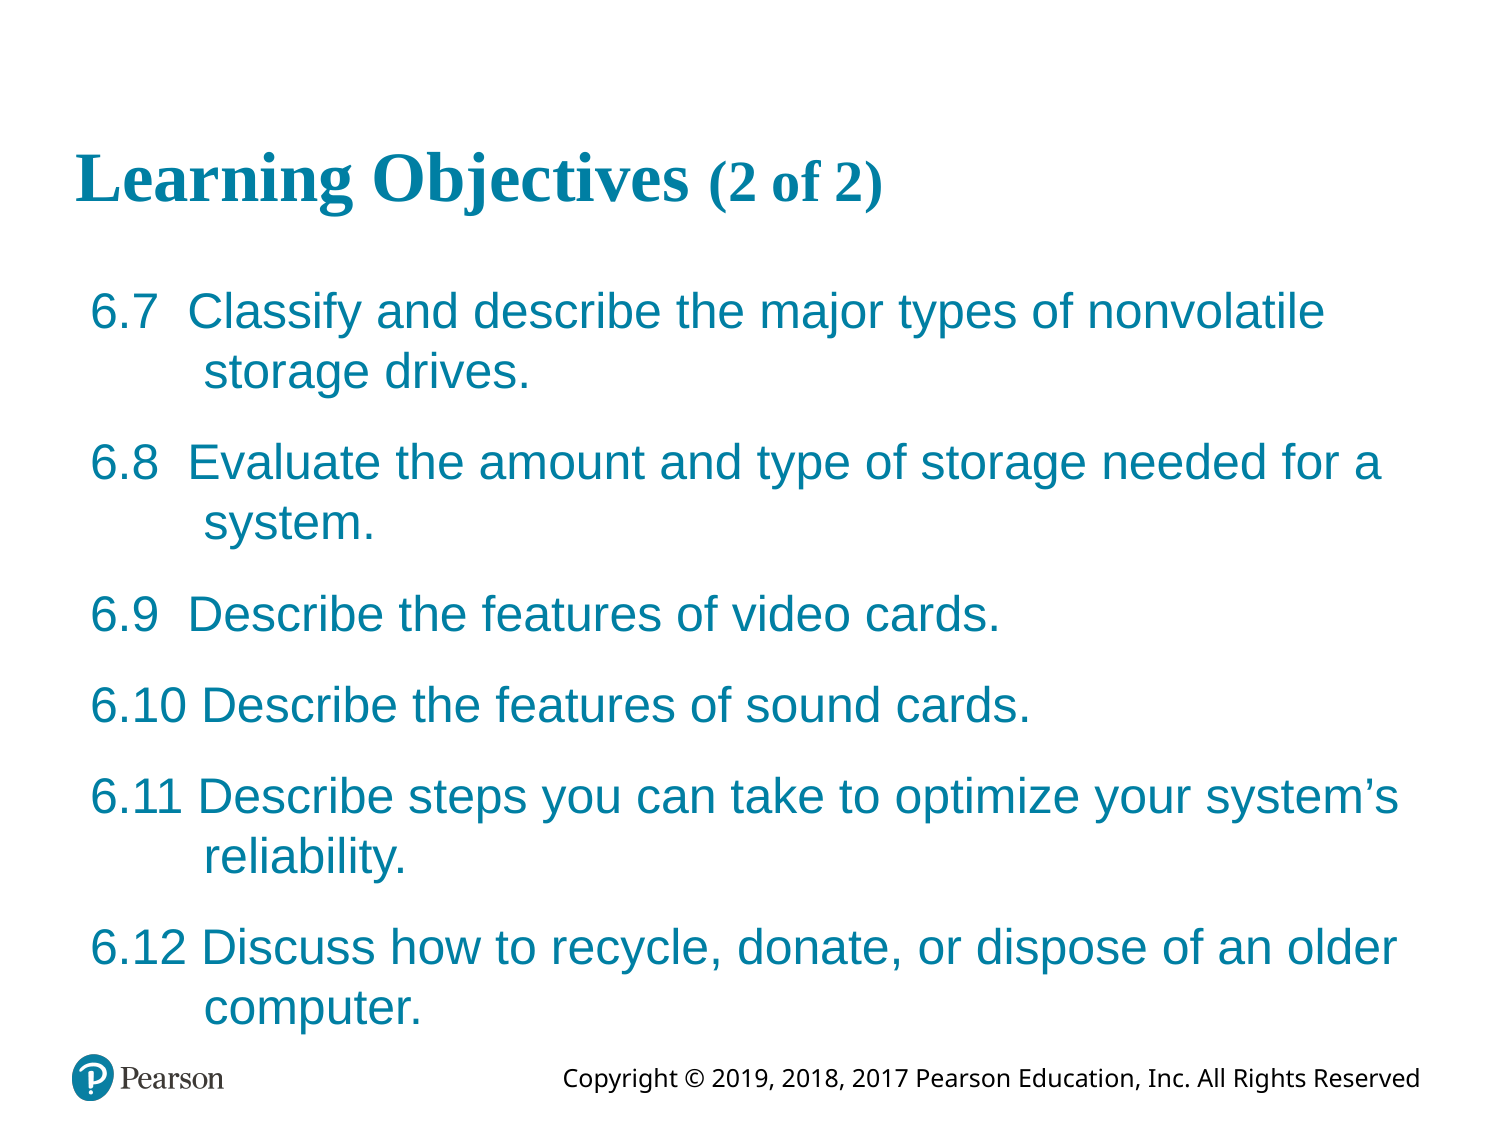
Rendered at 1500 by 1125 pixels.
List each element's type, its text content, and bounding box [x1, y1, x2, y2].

list 6.7 Classify and describe the major types of nonvolatile storage drives. 6.8 Evaluate the amount and type of storage needed for a system. 6.9 Describe the features of video cards. 6.10 Describe the features of sound cards. 6.11 Describe steps you can take to optimize your system’s reliability. 6.12 Discuss how to recycle, donate, or dispose of an older computer. [75, 263, 1425, 1107]
title Learning Objectives (2 of 2) [75, 35, 1425, 216]
